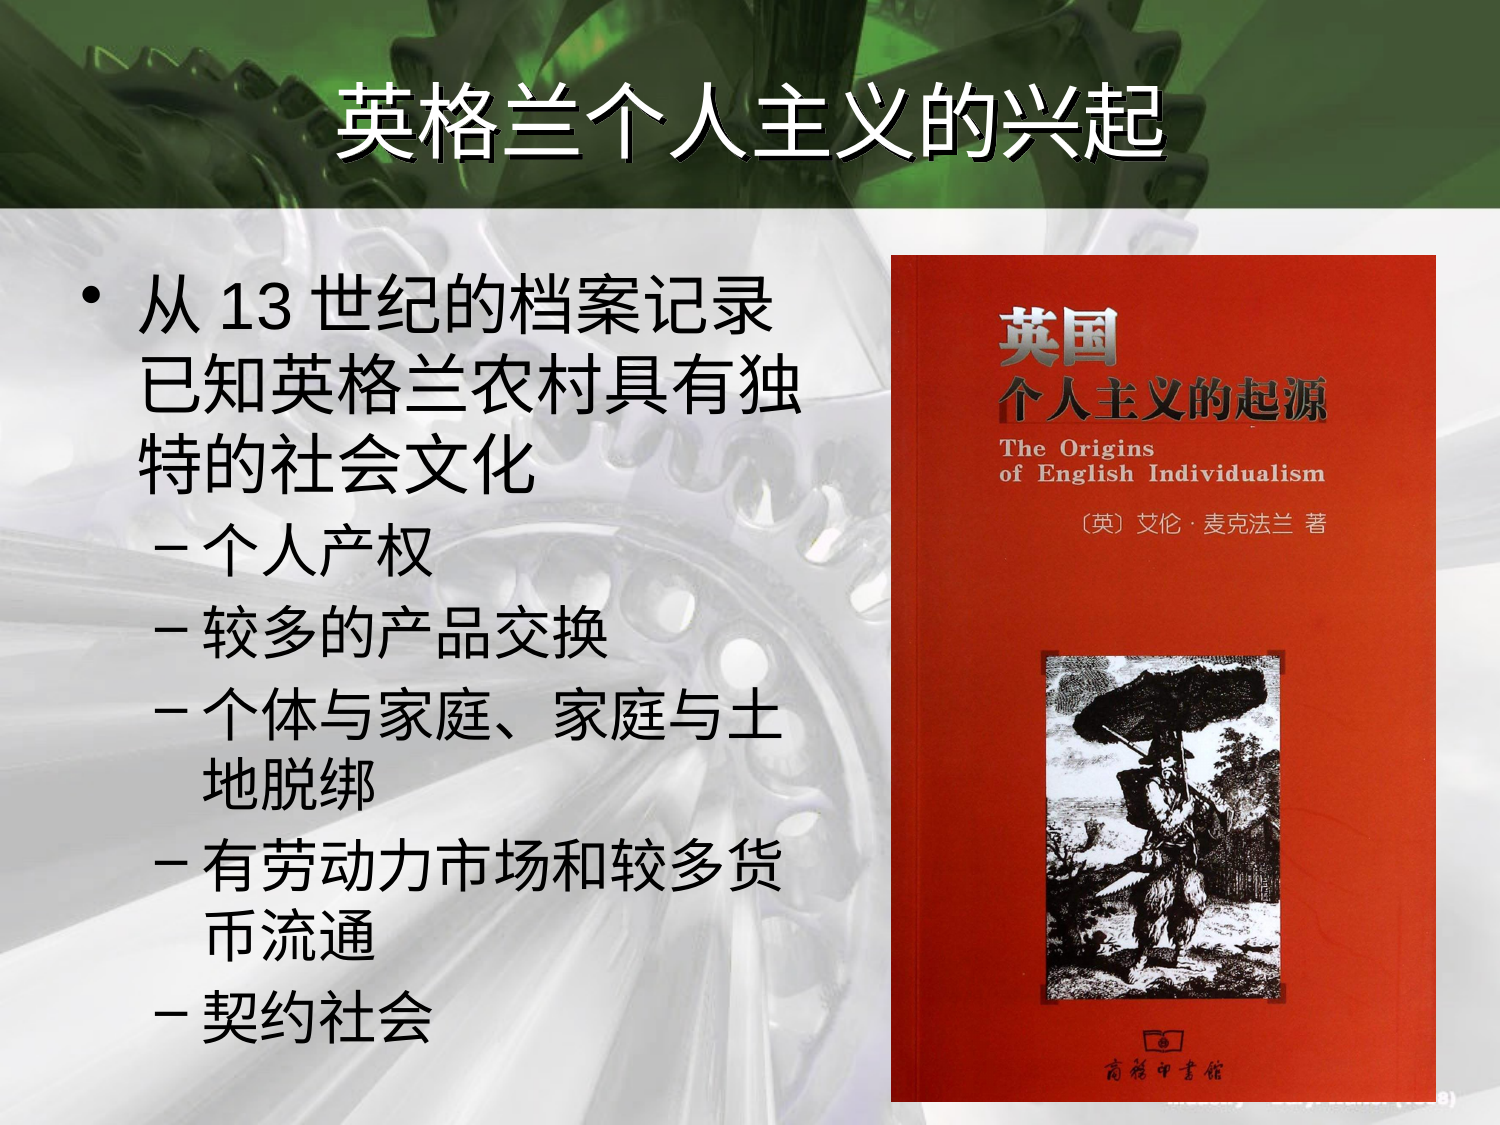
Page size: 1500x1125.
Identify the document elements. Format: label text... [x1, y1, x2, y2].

list 从13世纪的档案记录已知英格兰农村具有独特的社会文化 个人产权 较多的产品交换 个体与家庭、家庭与土地脱绑 有劳动力市场和较多货币流通 契约社会 [64, 255, 822, 1083]
title 英格兰个人主义的兴起 [112, 24, 1388, 213]
picture [0, 0, 1500, 1125]
